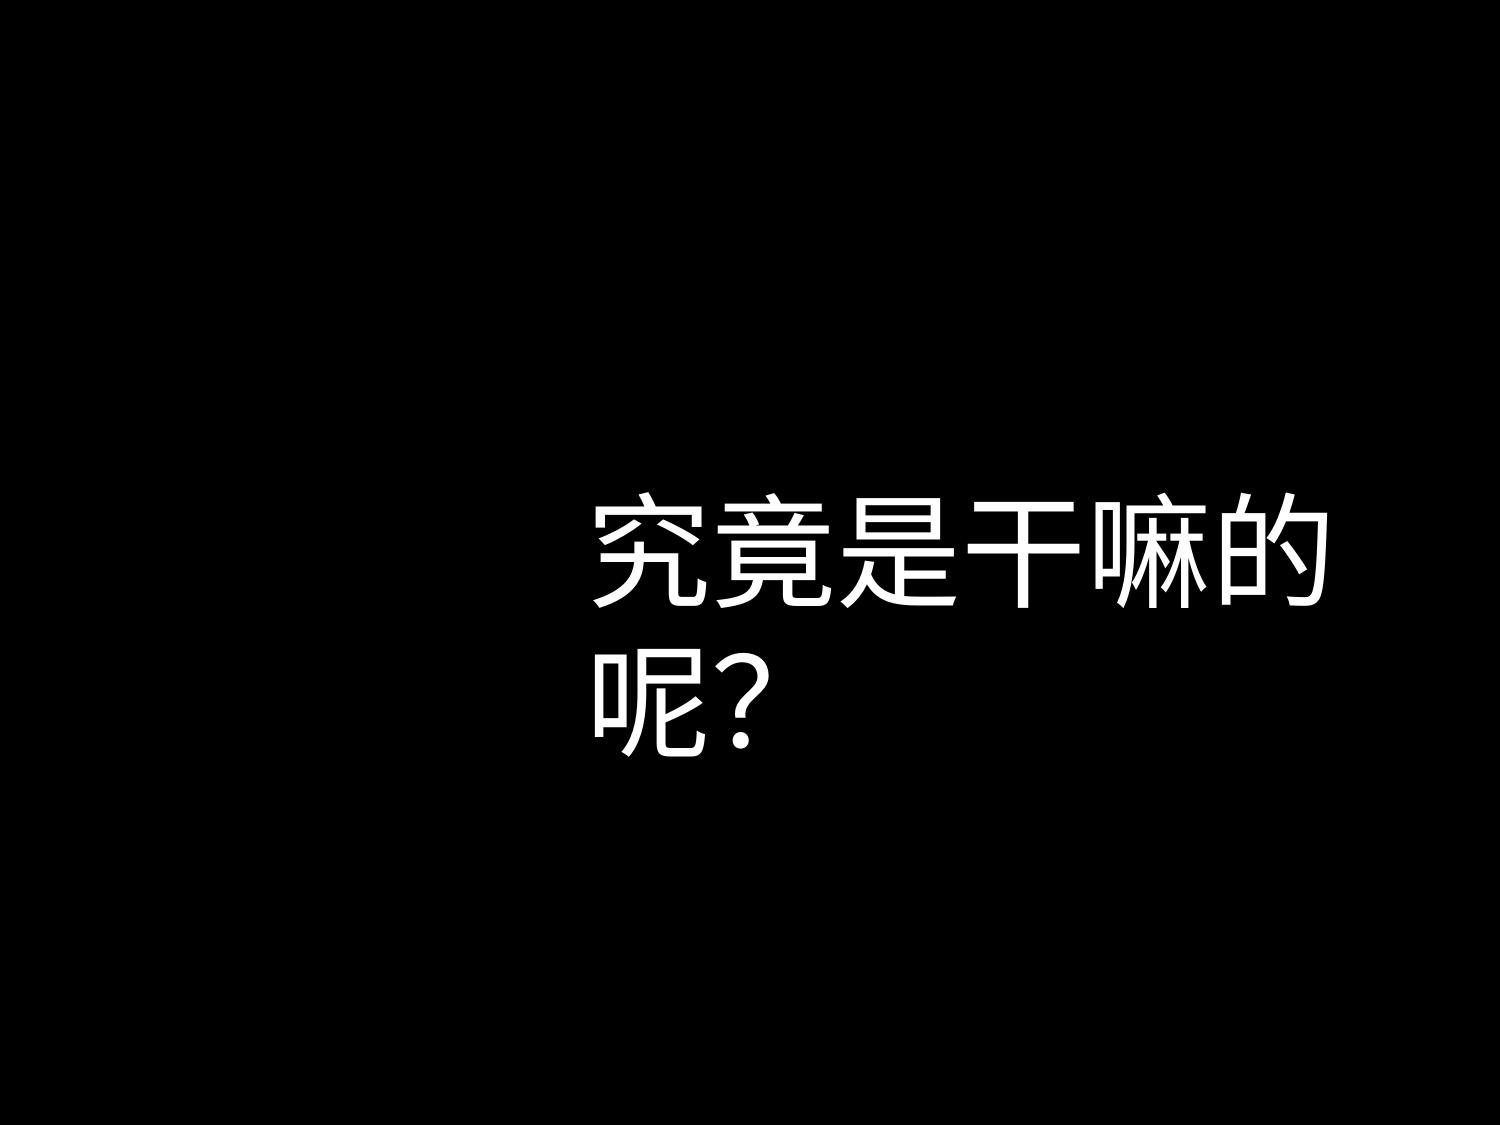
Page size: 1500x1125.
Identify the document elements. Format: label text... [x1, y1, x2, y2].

text_box 究竟是干嘛的呢？ [571, 465, 1429, 781]
